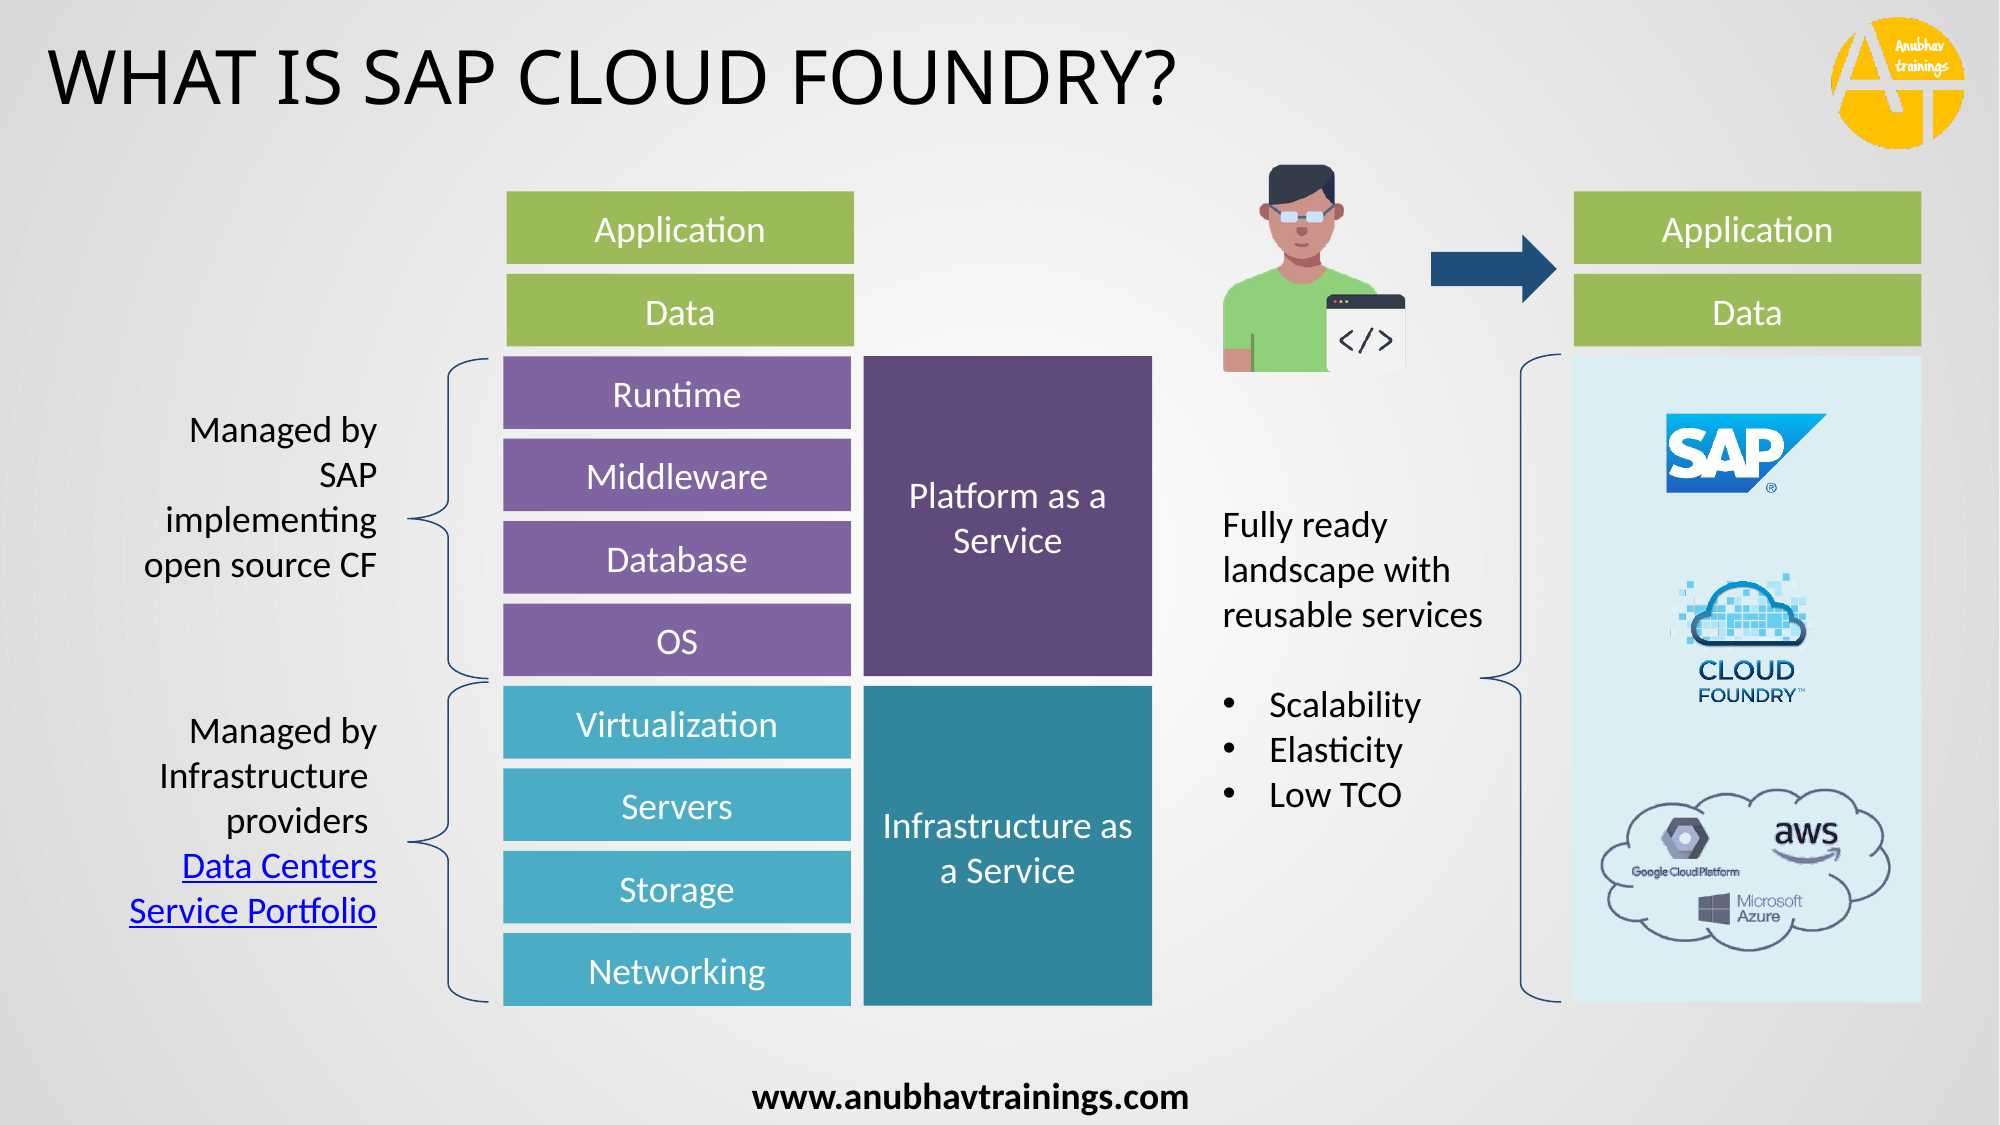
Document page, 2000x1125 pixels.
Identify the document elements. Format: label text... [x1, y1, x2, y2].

picture [1818, 8, 1972, 160]
text_box [1570, 354, 1924, 1004]
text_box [506, 191, 855, 347]
text_box [1428, 232, 1559, 306]
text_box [1573, 191, 1922, 347]
text_box Fully ready landscape with reusable services Scalability Elasticity Low TCO [1207, 492, 1519, 868]
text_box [503, 685, 1153, 1006]
text_box WHAT IS SAP CLOUD FOUNDRY? [27, 16, 1813, 133]
picture [1197, 163, 1406, 372]
text_box [407, 357, 489, 680]
text_box [407, 681, 489, 1003]
picture [1664, 411, 1829, 496]
picture [1592, 782, 1902, 960]
text_box [1479, 353, 1562, 1003]
text_box Managed by Infrastructure providers Data Centers Service Portfolio [112, 698, 393, 938]
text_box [503, 355, 1153, 677]
text_box www.anubhavtrainings.com [737, 1064, 1319, 1125]
picture [1664, 556, 1829, 721]
text_box Managed by SAP implementing open source CF [112, 397, 393, 593]
